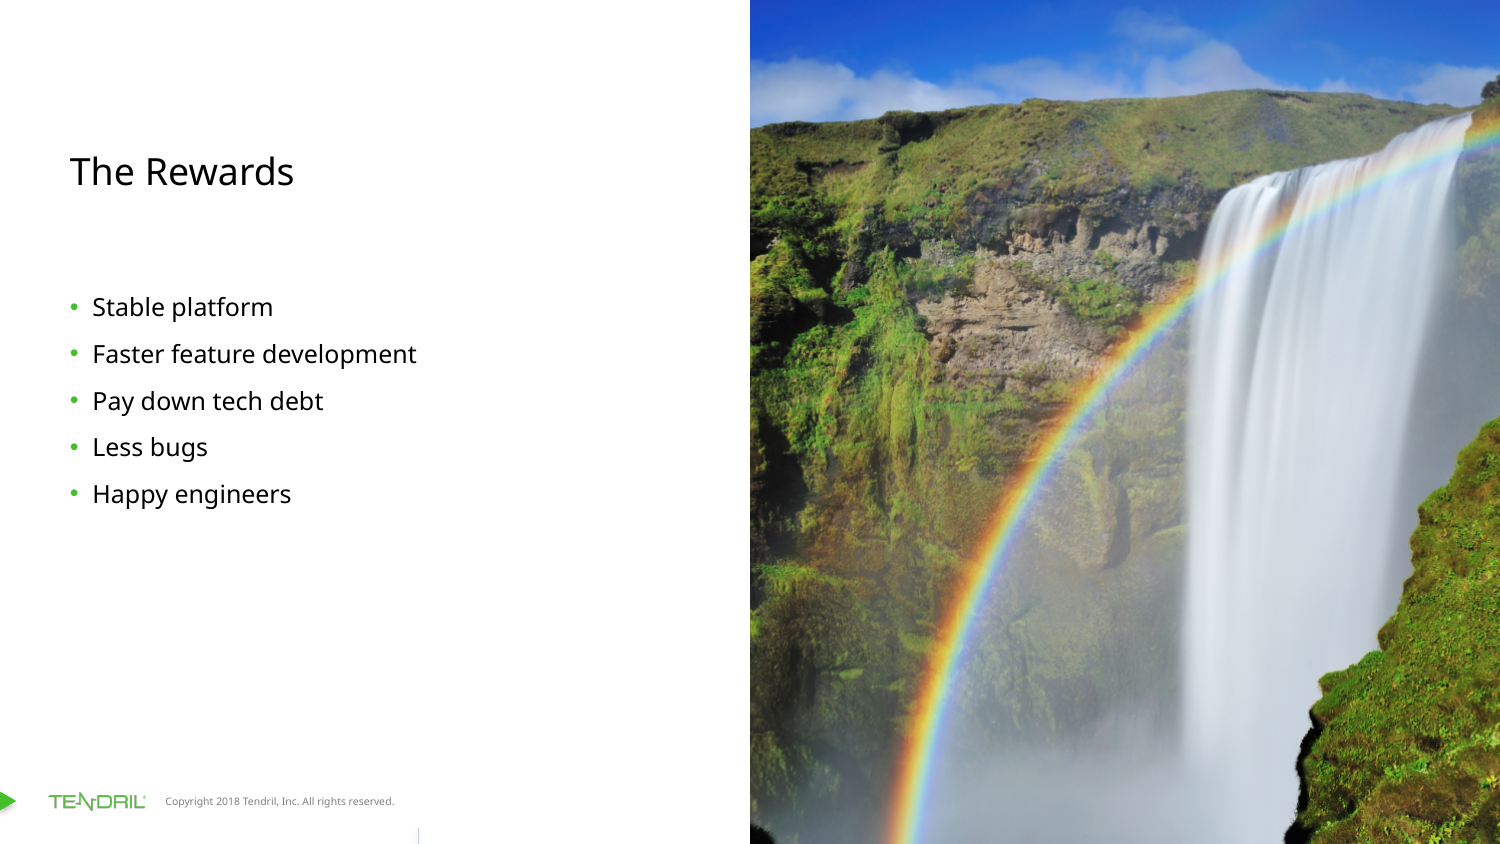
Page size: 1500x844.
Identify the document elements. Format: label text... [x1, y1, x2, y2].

picture [749, 0, 1500, 844]
title The Rewards [55, 140, 641, 284]
list Stable platform Faster feature development Pay down tech debt Less bugs Happy engineers [55, 284, 641, 779]
